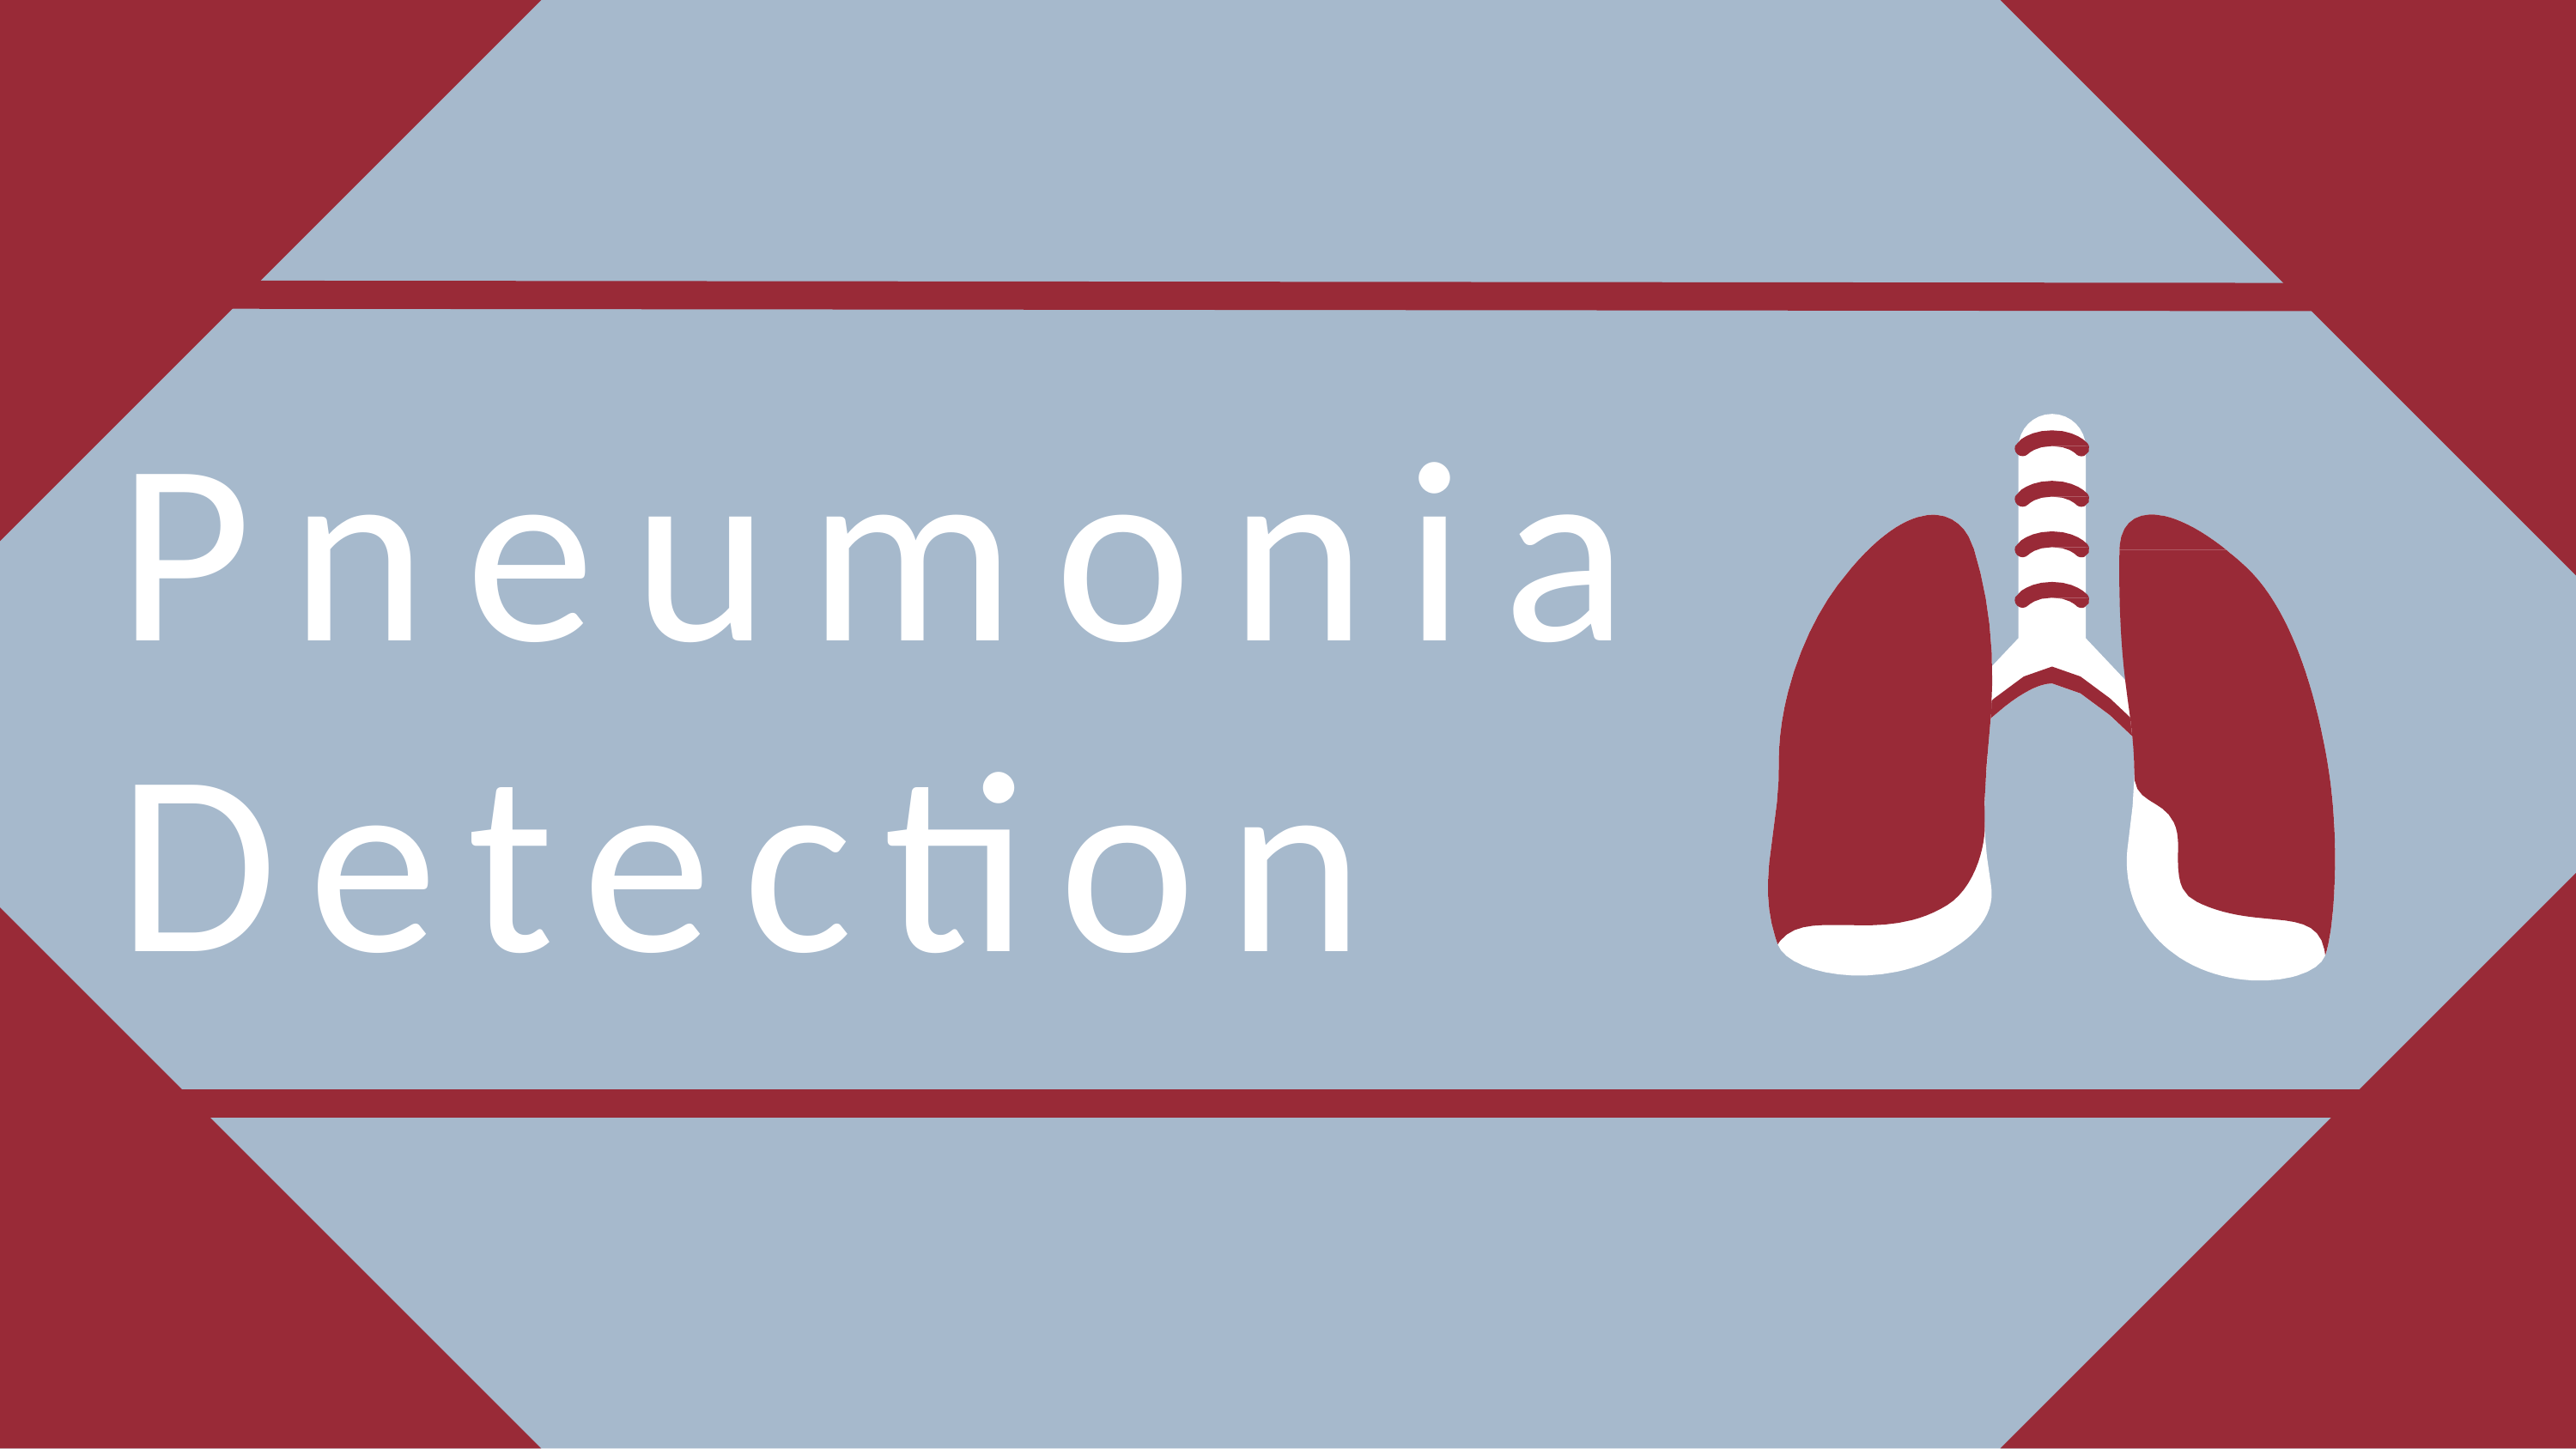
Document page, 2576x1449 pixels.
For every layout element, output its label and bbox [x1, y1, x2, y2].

text_box [0, 0, 2576, 1449]
